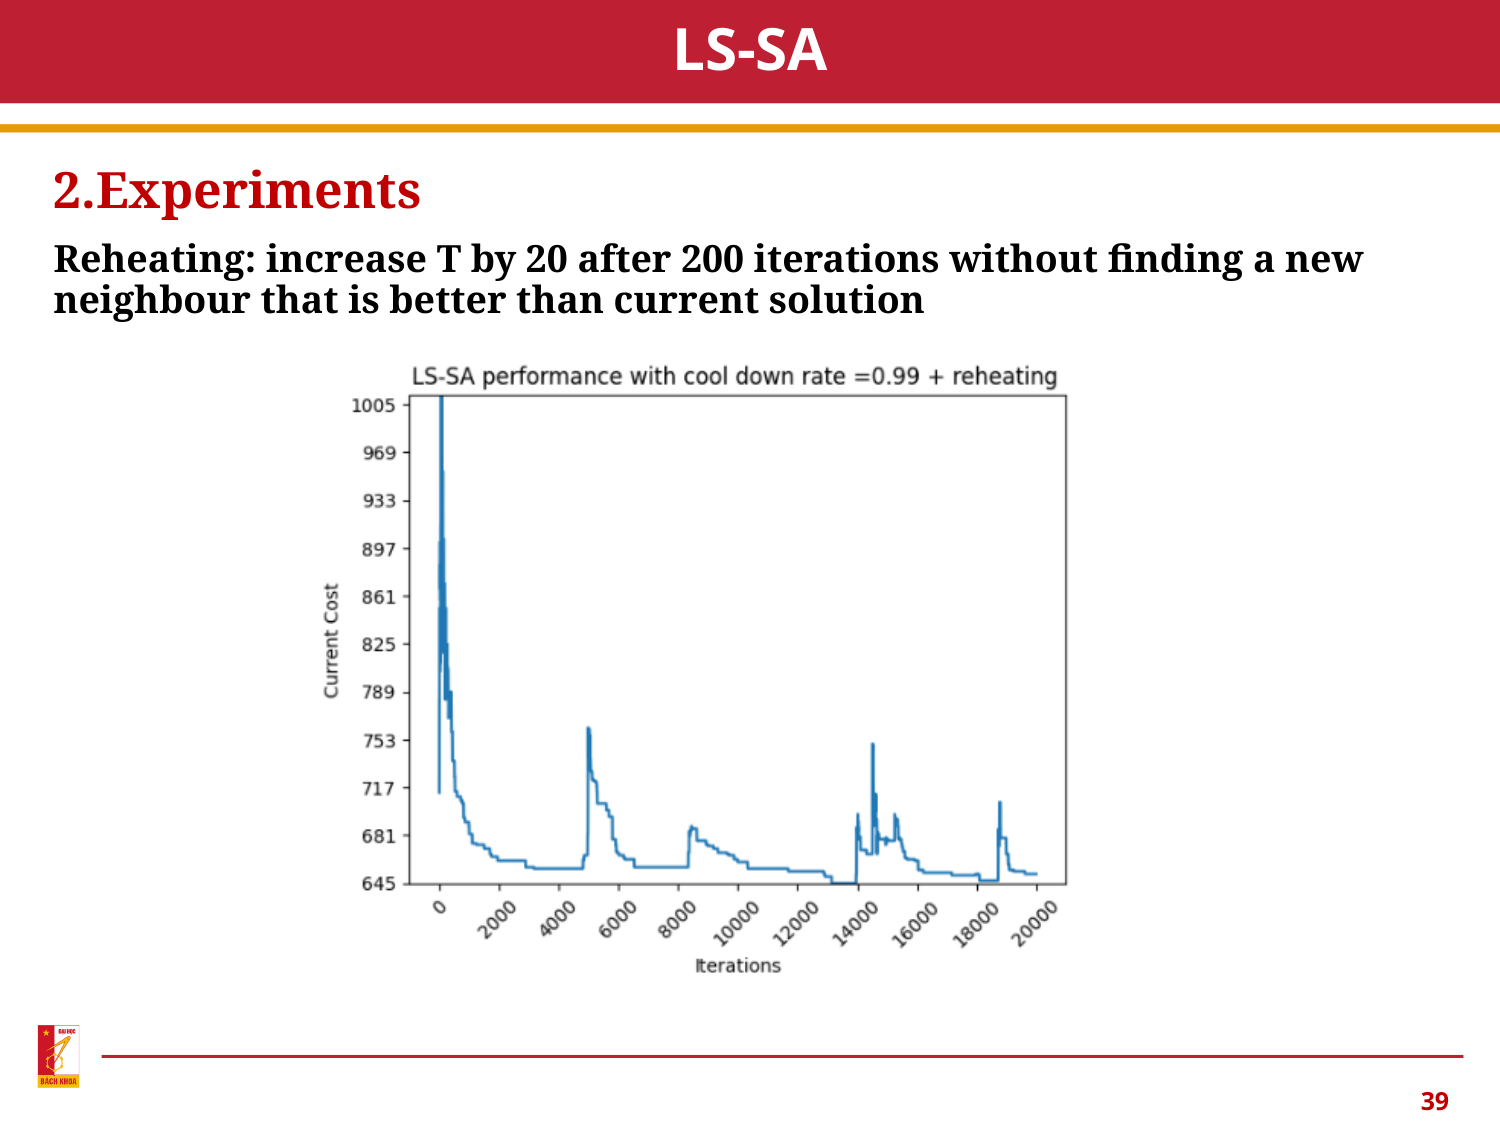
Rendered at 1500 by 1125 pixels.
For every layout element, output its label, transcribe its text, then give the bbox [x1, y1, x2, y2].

title LS-SA [38, 12, 1462, 87]
slide_number 39 [1126, 1078, 1464, 1125]
list 2.Experiments Reheating: increase T by 20 after 200 iterations without finding a new neighbour that is better than current solution [38, 157, 1465, 562]
picture [0, 0, 1500, 1125]
